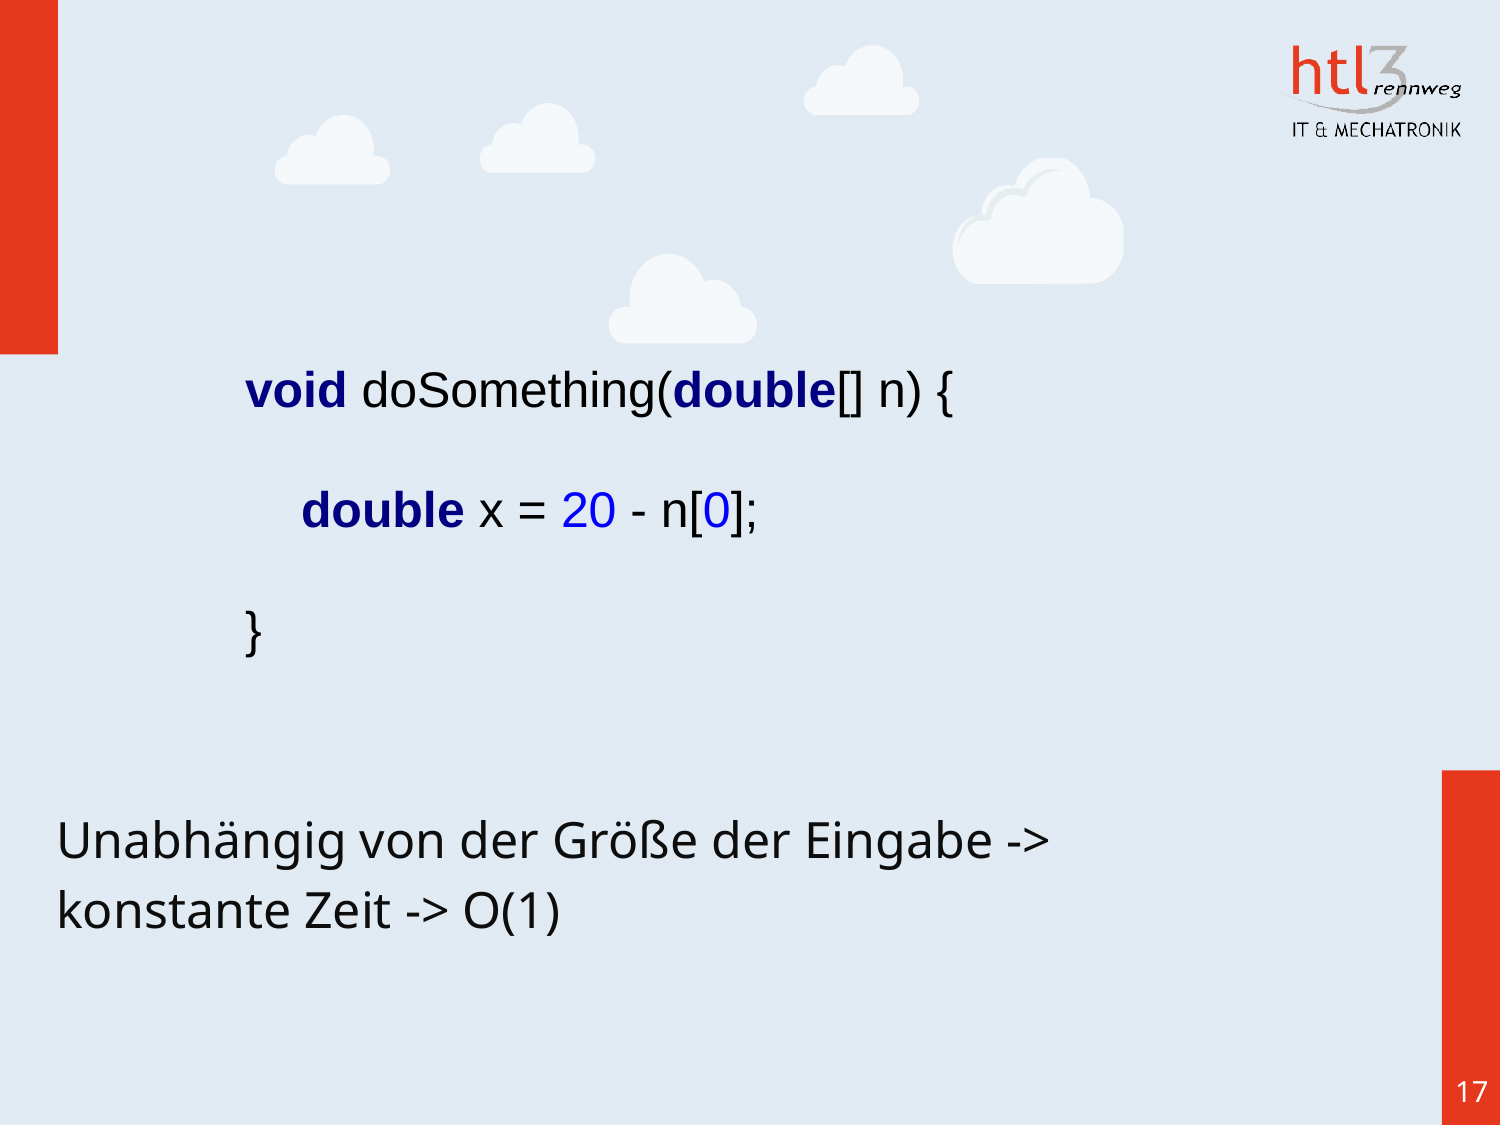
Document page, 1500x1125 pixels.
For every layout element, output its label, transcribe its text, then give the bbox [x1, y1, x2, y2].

text_box void doSomething(double[] n) { double x = 20 - n[0]; } [230, 349, 1199, 665]
list Unabhängig von der Größe der Eingabe -> konstante Zeit -> O(1) [41, 801, 1421, 1009]
picture [0, 0, 1500, 1125]
